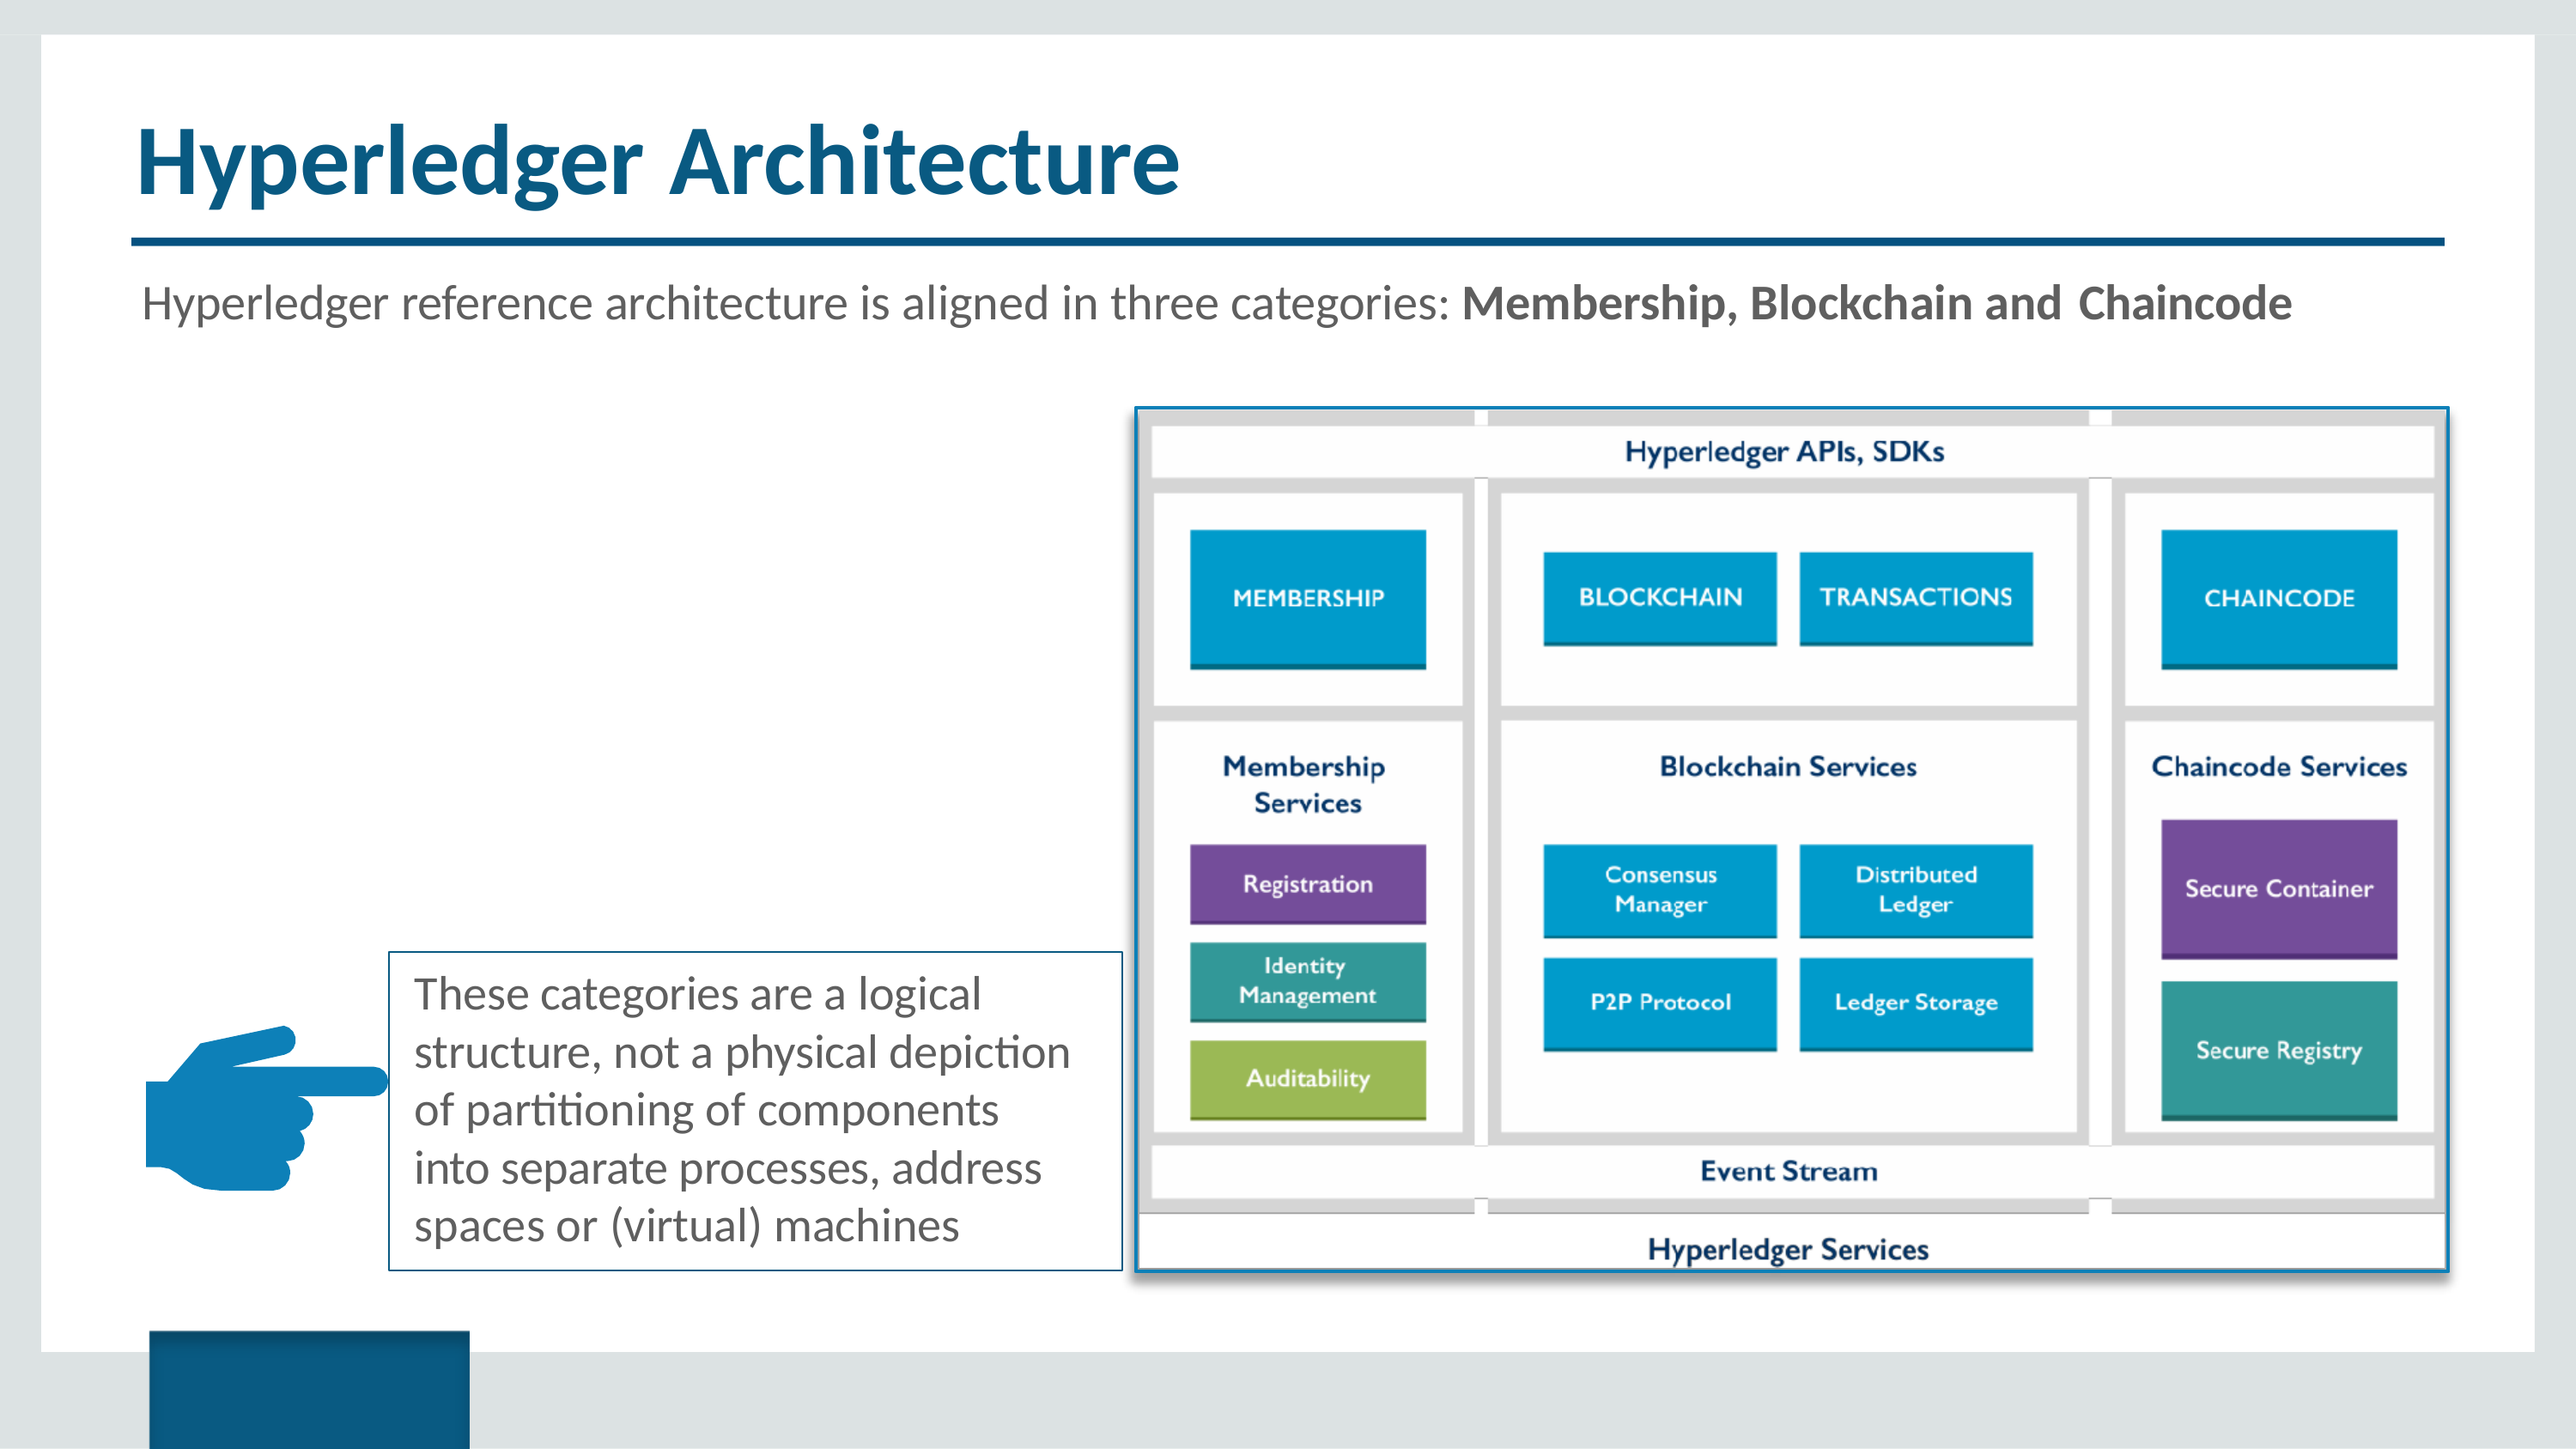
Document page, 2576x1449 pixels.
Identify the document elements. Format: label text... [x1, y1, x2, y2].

text_box [1135, 407, 2449, 1272]
text_box [1194, 237, 2445, 246]
title Hyperledger Architecture [132, 91, 1194, 337]
text_box These categories are a logical structure, not a physical depiction of partitioning of components into separate processes, address spaces or (virtual) machines [390, 958, 1133, 1252]
picture [149, 1331, 470, 1449]
text_box [1116, 399, 2466, 1300]
text_box [146, 1025, 389, 1191]
text_box [388, 951, 1122, 1270]
text_box Hyperledger reference architecture is aligned in three categories: Membership, Blockchain and Chaincode [138, 265, 2322, 330]
